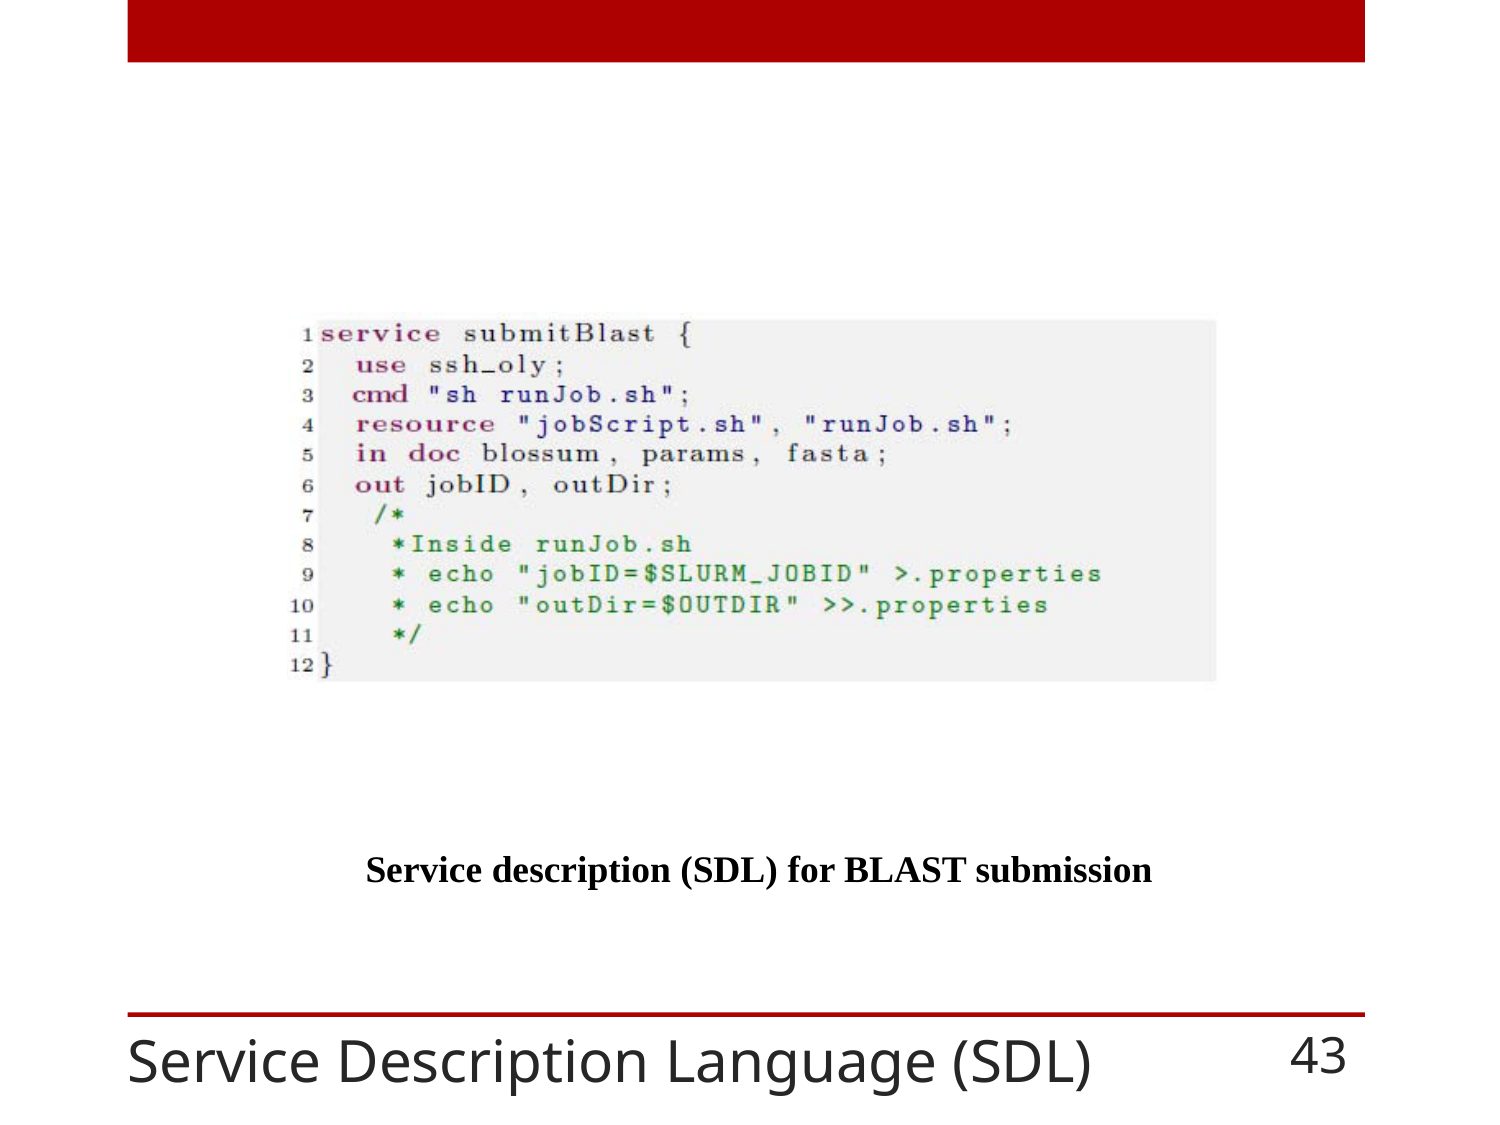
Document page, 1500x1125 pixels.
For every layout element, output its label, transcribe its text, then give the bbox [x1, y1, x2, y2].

picture [286, 311, 1226, 691]
slide_number 43 [1237, 1027, 1363, 1088]
title Service Description Language (SDL) [112, 1012, 1225, 1102]
text_box Service description (SDL) for BLAST submission [324, 837, 1188, 898]
